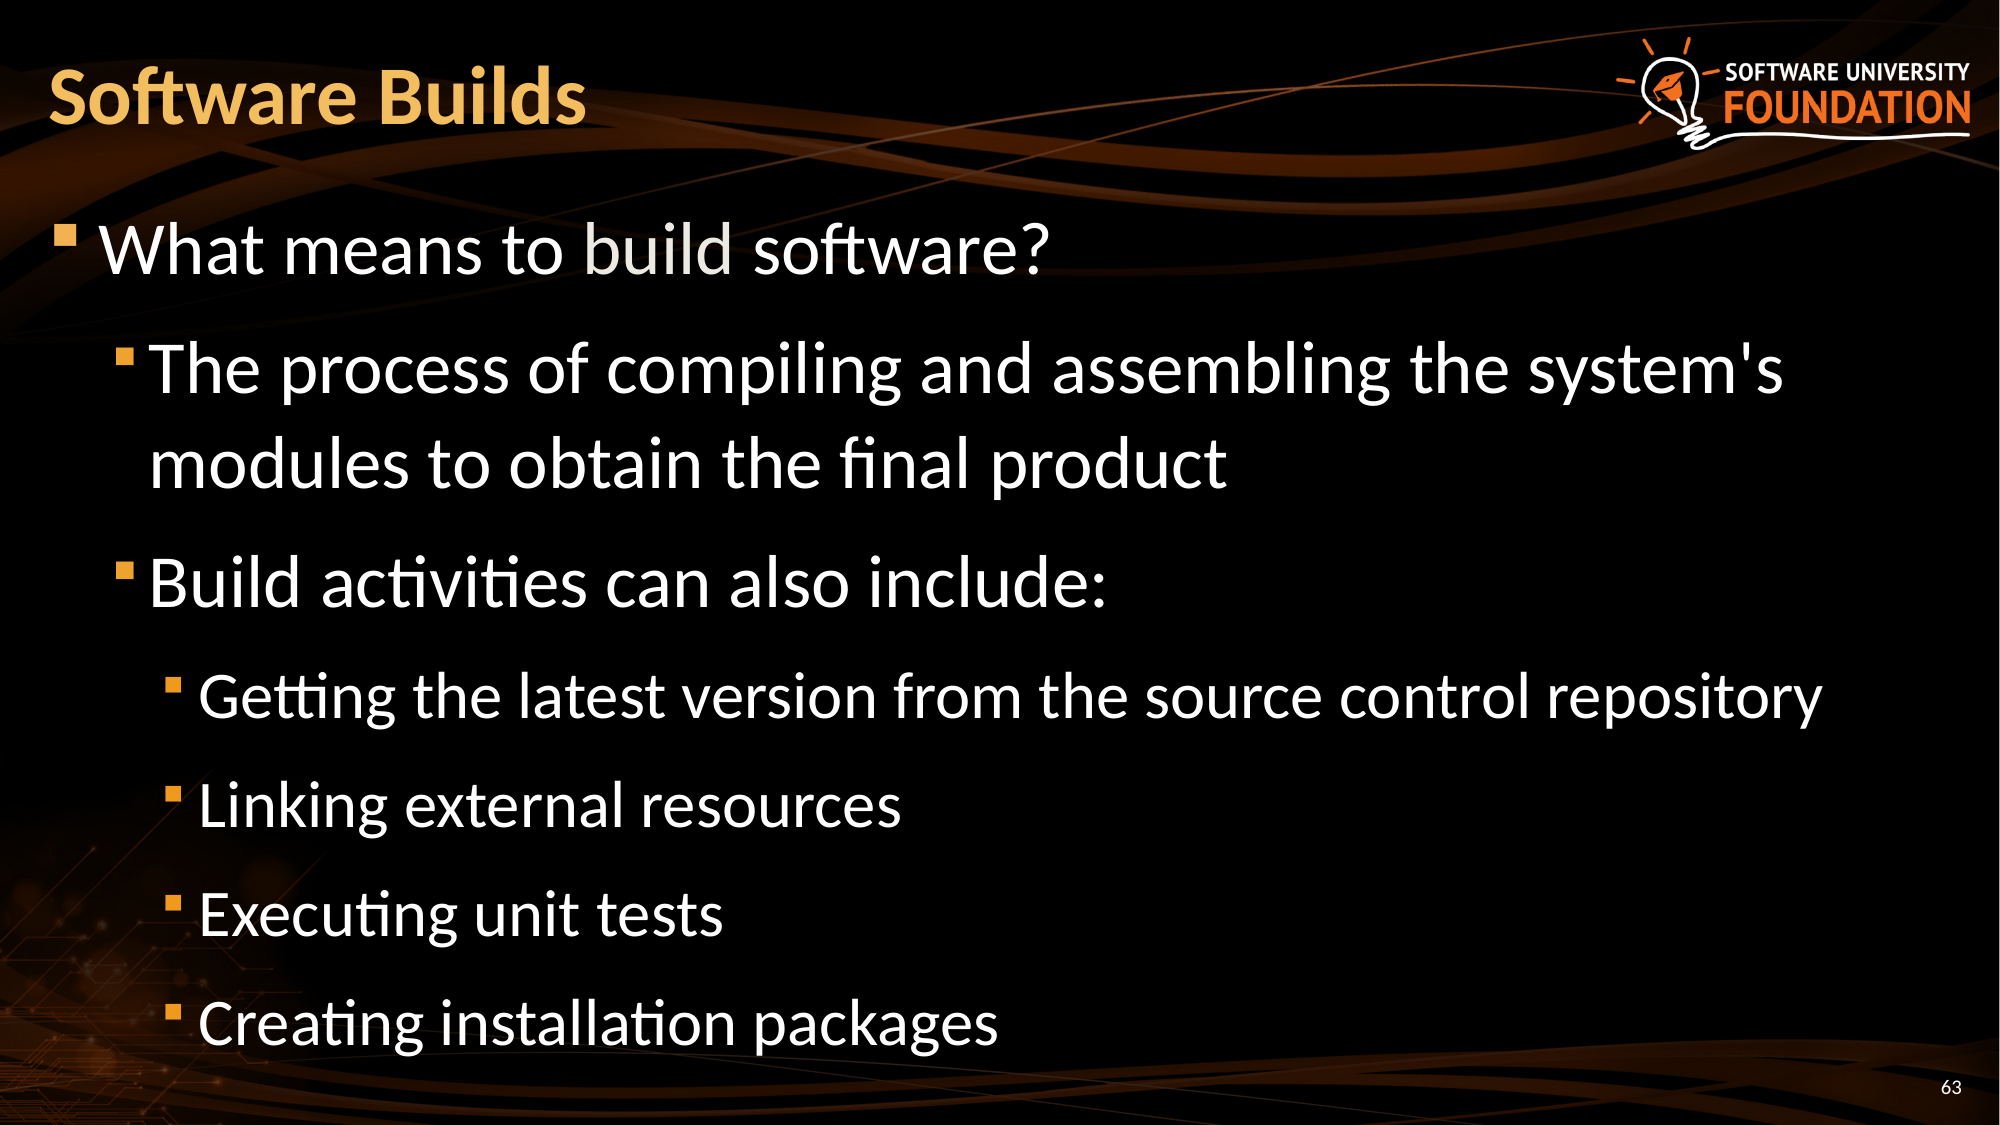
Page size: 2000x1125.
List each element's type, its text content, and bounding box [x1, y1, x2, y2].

list What means to build software? The process of compiling and assembling the system's modules to obtain the final product Build activities can also include: Getting the latest version from the source control repository Linking external resources Executing unit tests Creating installation packages [31, 188, 1968, 1103]
title Software Builds [30, 6, 1602, 189]
picture [0, 0, 2000, 1125]
